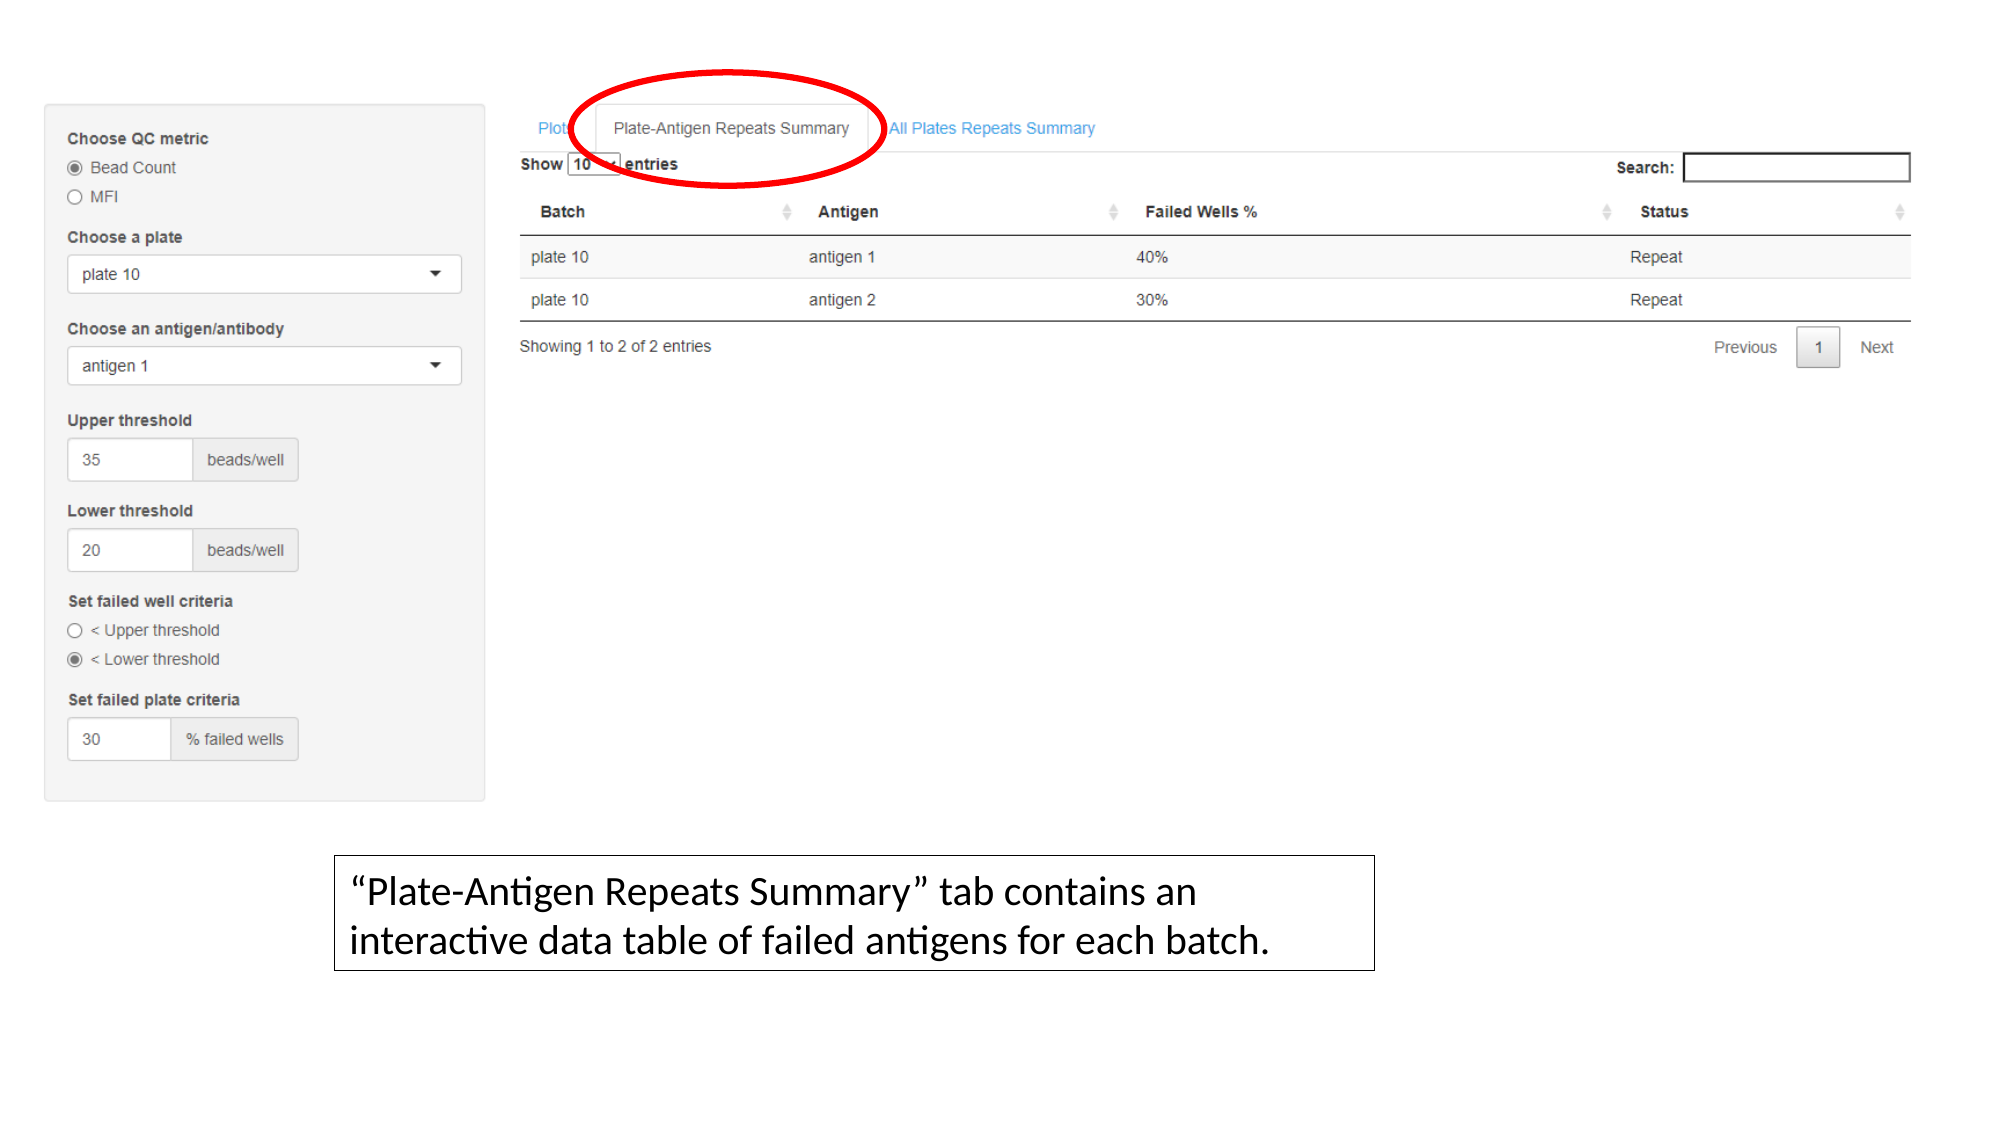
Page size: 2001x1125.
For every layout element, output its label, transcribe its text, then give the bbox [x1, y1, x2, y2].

text_box “Plate-Antigen Repeats Summary” tab contains an interactive data table of failed antigens for each batch. [334, 855, 1375, 971]
picture [36, 98, 1918, 811]
text_box [594, 71, 861, 98]
